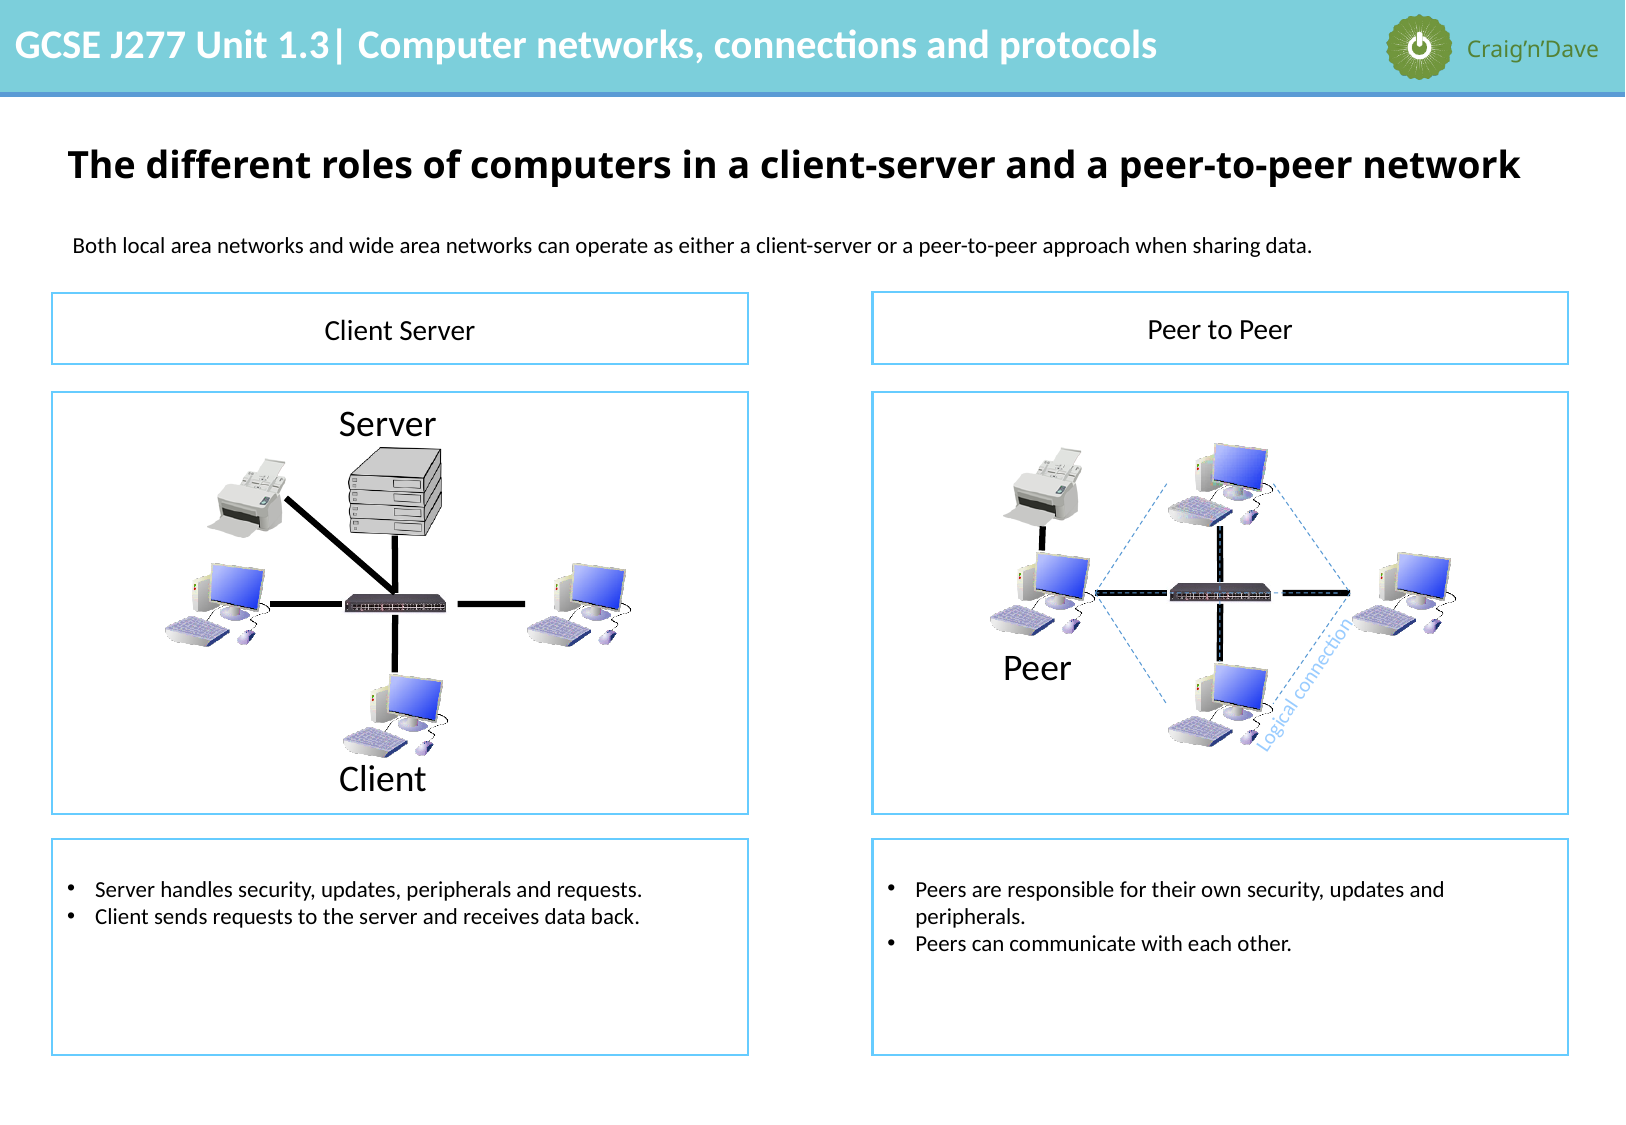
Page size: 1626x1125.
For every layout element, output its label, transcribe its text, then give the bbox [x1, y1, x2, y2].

text_box Client [324, 758, 478, 806]
text_box Peers are responsible for their own security, updates and peripherals. Peers can communicate with each other. [871, 838, 1569, 1056]
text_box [163, 447, 632, 758]
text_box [988, 441, 1457, 818]
text_box Client Server [51, 292, 749, 365]
text_box [871, 391, 1569, 815]
text_box Server handles security, updates, peripherals and requests. Client sends requests to the server and receives data back. [51, 838, 749, 1056]
text_box Peer to Peer [871, 291, 1569, 365]
picture [1384, 12, 1454, 82]
text_box [51, 391, 749, 815]
text_box Both local area networks and wide area networks can operate as either a client-server or a peer-to-peer approach when sharing data. [57, 222, 1336, 265]
text_box Server [324, 391, 458, 447]
title The different roles of computers in a client-server and a peer-to-peer network [52, 124, 1568, 209]
